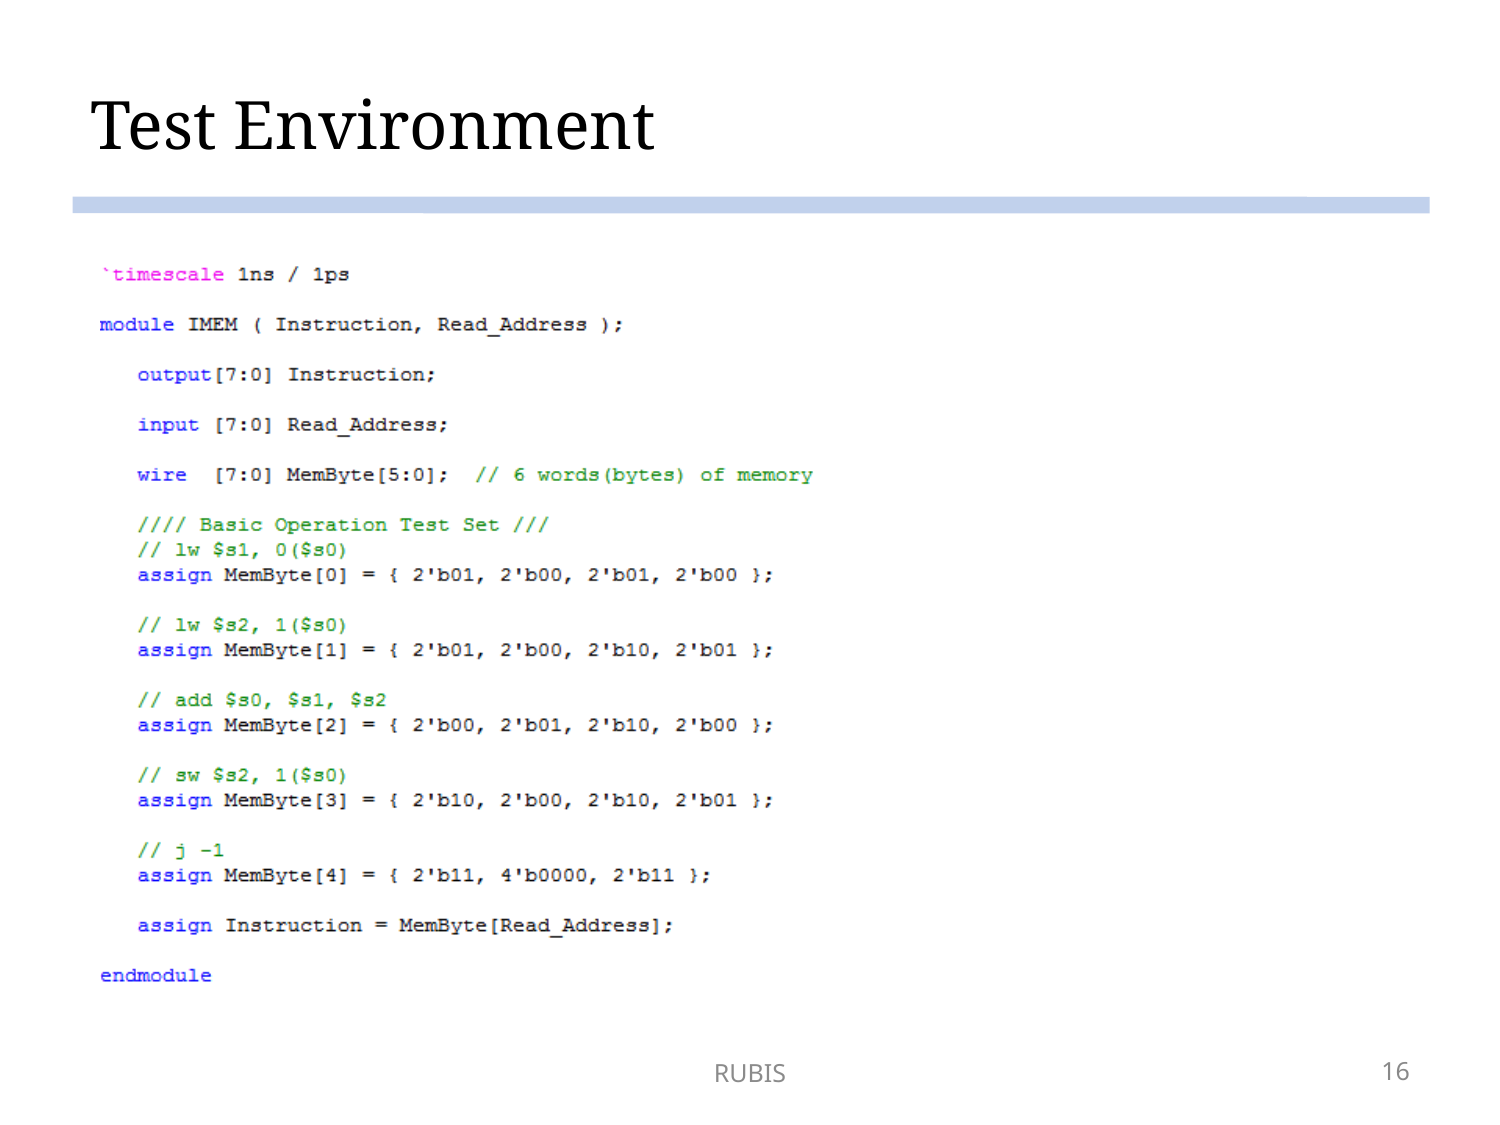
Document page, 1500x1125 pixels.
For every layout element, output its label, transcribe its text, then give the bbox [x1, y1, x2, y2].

title Test Environment [75, 45, 1425, 211]
picture [99, 265, 849, 988]
slide_number 16 [1074, 1042, 1425, 1103]
footer RUBIS [512, 1042, 988, 1103]
